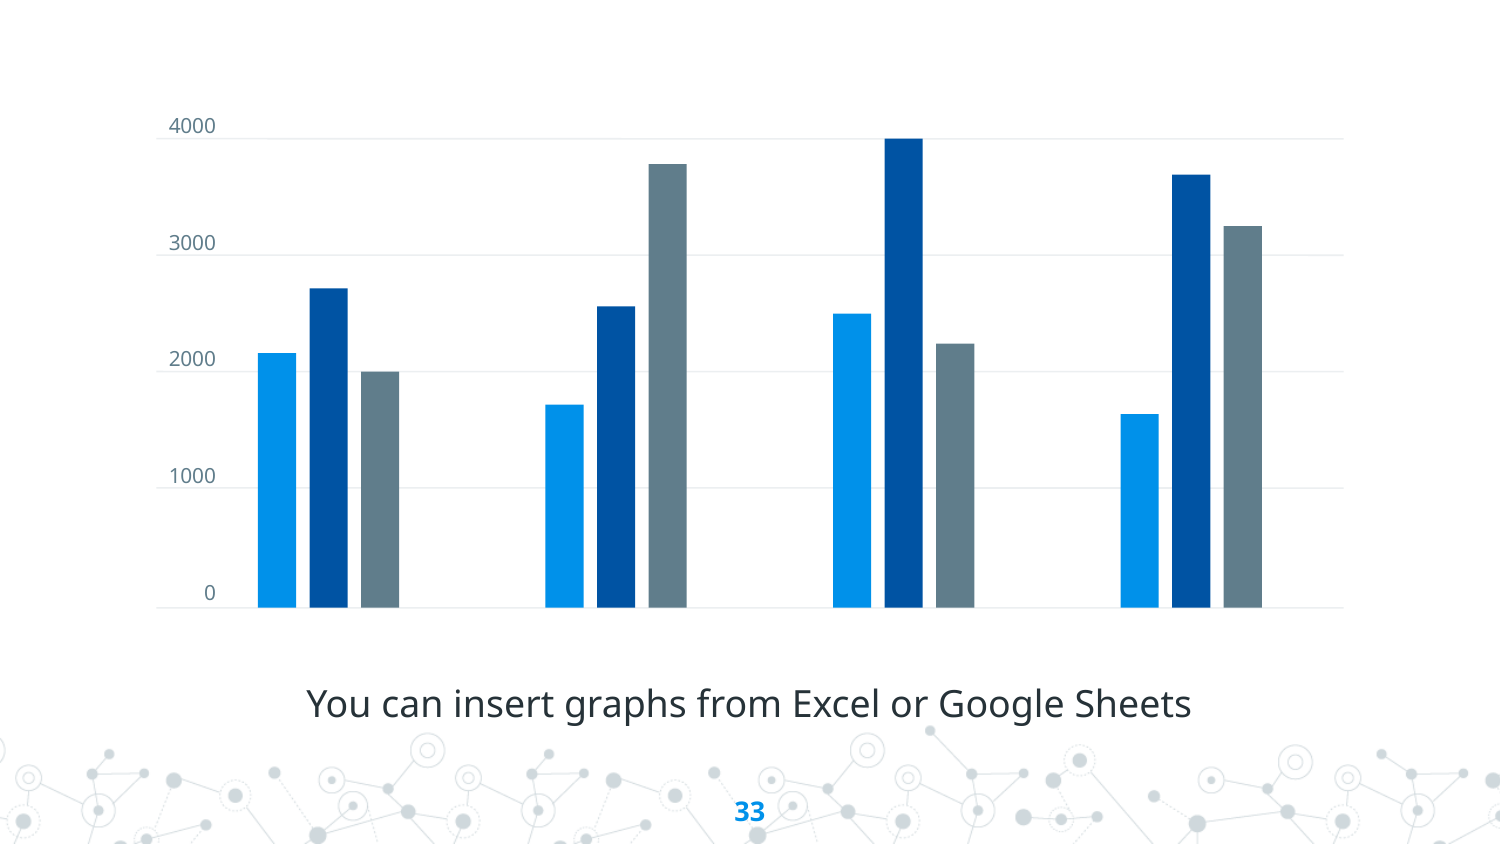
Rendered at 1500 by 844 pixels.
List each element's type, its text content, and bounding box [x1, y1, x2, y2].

text_box [257, 353, 297, 608]
text_box [1223, 226, 1262, 608]
text_box [936, 343, 975, 608]
text_box [309, 288, 348, 608]
text_box [648, 164, 687, 608]
text_box 4000 3000 2000 1000 0 [156, 112, 216, 610]
text_box [833, 313, 872, 608]
text_box [1172, 174, 1211, 608]
picture [0, 0, 1500, 779]
text_box [597, 306, 636, 608]
text_box [361, 371, 400, 608]
text_box [1120, 414, 1159, 608]
text_box [545, 404, 584, 608]
text_box <number> [0, 779, 1500, 844]
text_box [884, 138, 923, 608]
text_box You can insert graphs from Excel or Google Sheets [75, 665, 1425, 726]
